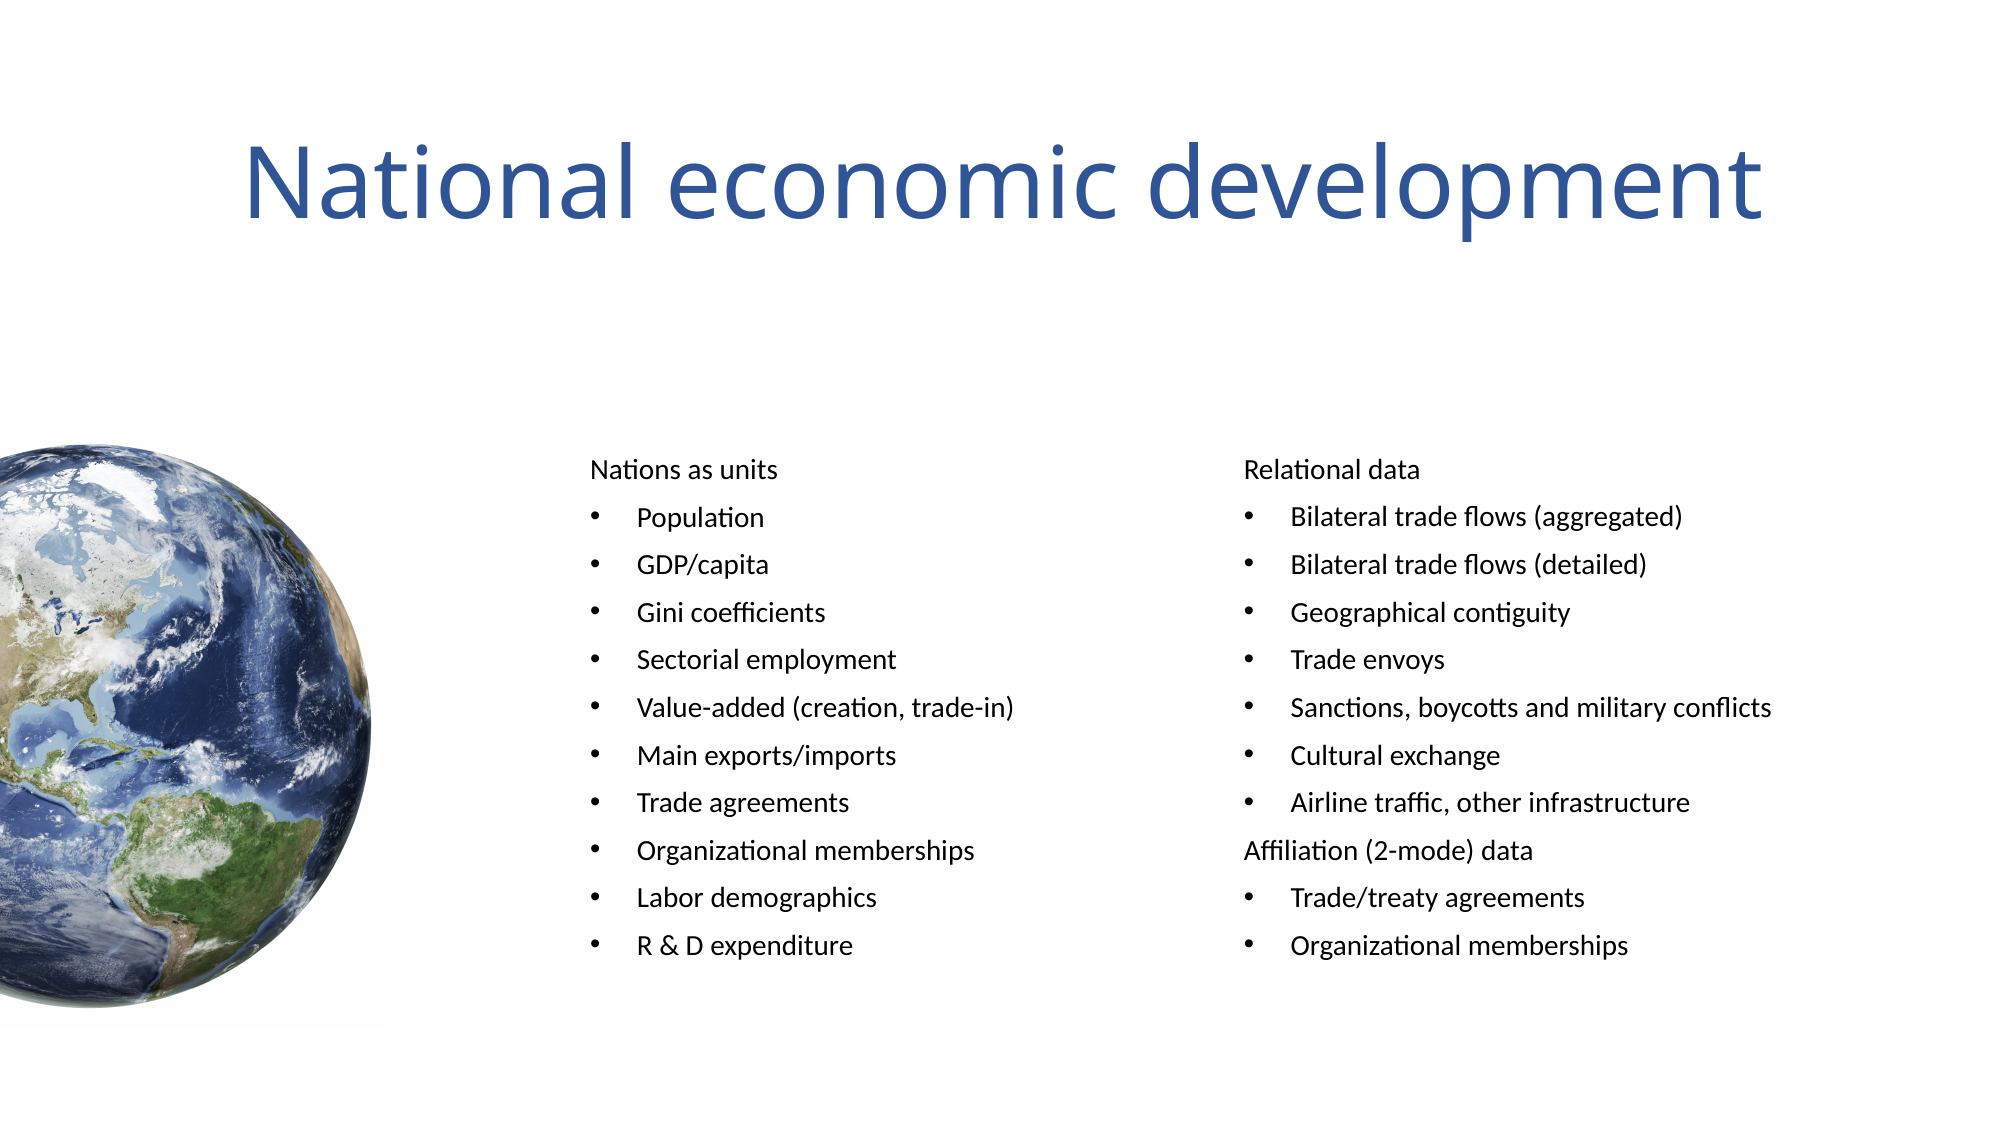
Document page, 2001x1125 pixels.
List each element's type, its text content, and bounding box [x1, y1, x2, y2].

text_box Nations as units Population GDP/capita Gini coefficients Sectorial employment Value-added (creation, trade-in) Main exports/imports Trade agreements Organizational memberships Labor demographics R & D expenditure [575, 442, 1211, 1029]
text_box Relational data Bilateral trade flows (aggregated) Bilateral trade flows (detailed) Geographical contiguity Trade envoys Sanctions, boycotts and military conflicts Cultural exchange Airline traffic, other infrastructure Affiliation (2-mode) data Trade/treaty agreements Organizational memberships [1228, 442, 1865, 1018]
title National economic development [226, 57, 1822, 316]
picture [0, 442, 388, 1029]
